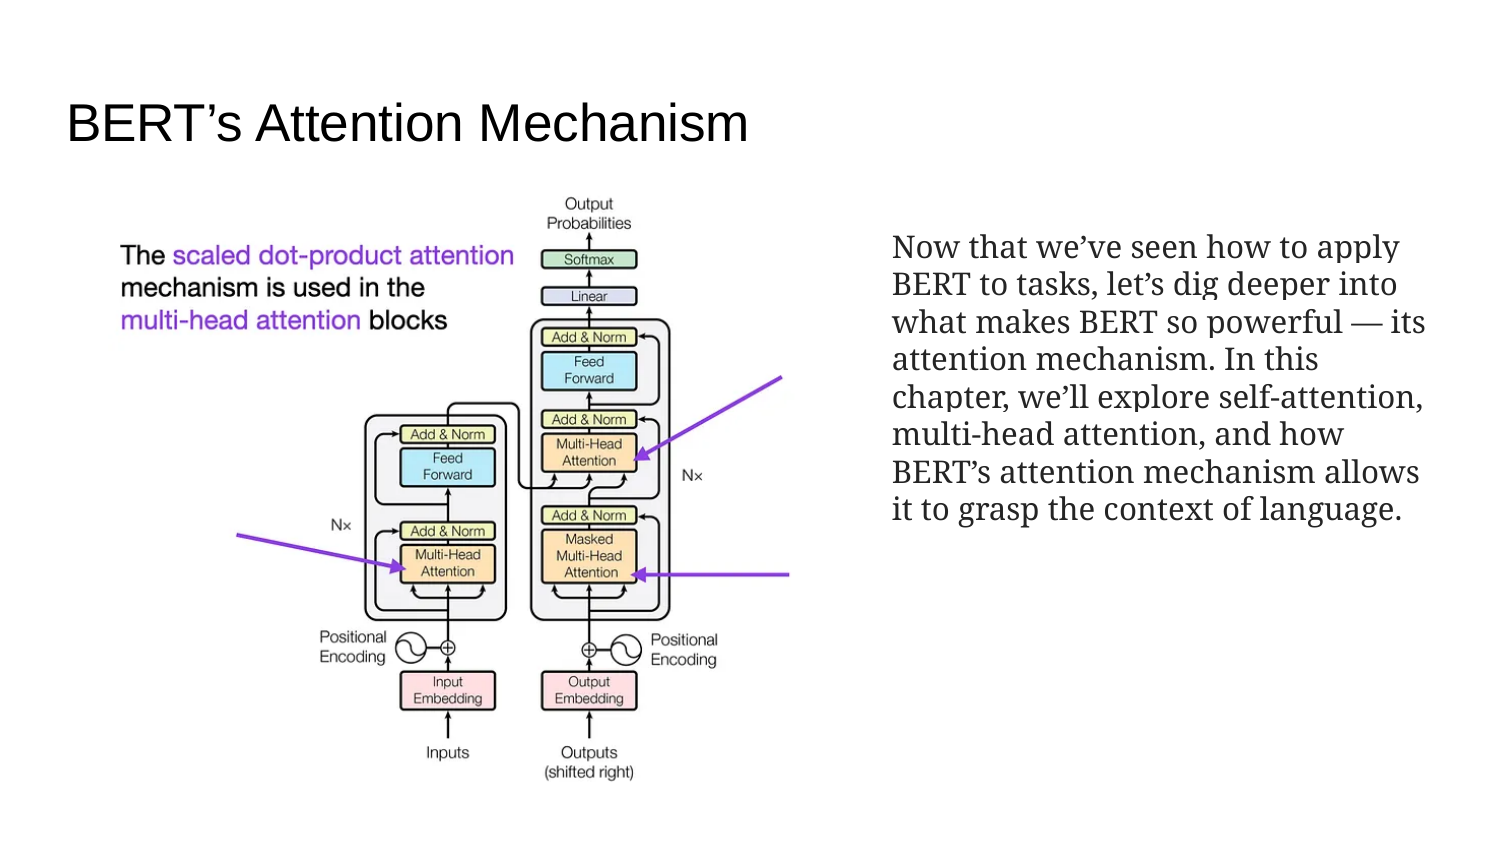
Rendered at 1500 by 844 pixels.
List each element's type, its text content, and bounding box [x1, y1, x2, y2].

title BERT’s Attention Mechanism [51, 72, 1449, 167]
text_box Now that we’ve seen how to apply BERT to tasks, let’s dig deeper into what makes BERT so powerful — its attention mechanism. In this chapter, we’ll explore self-attention, multi-head attention, and how BERT’s attention mechanism allows it to grasp the context of language. [876, 212, 1449, 800]
picture [108, 171, 839, 800]
